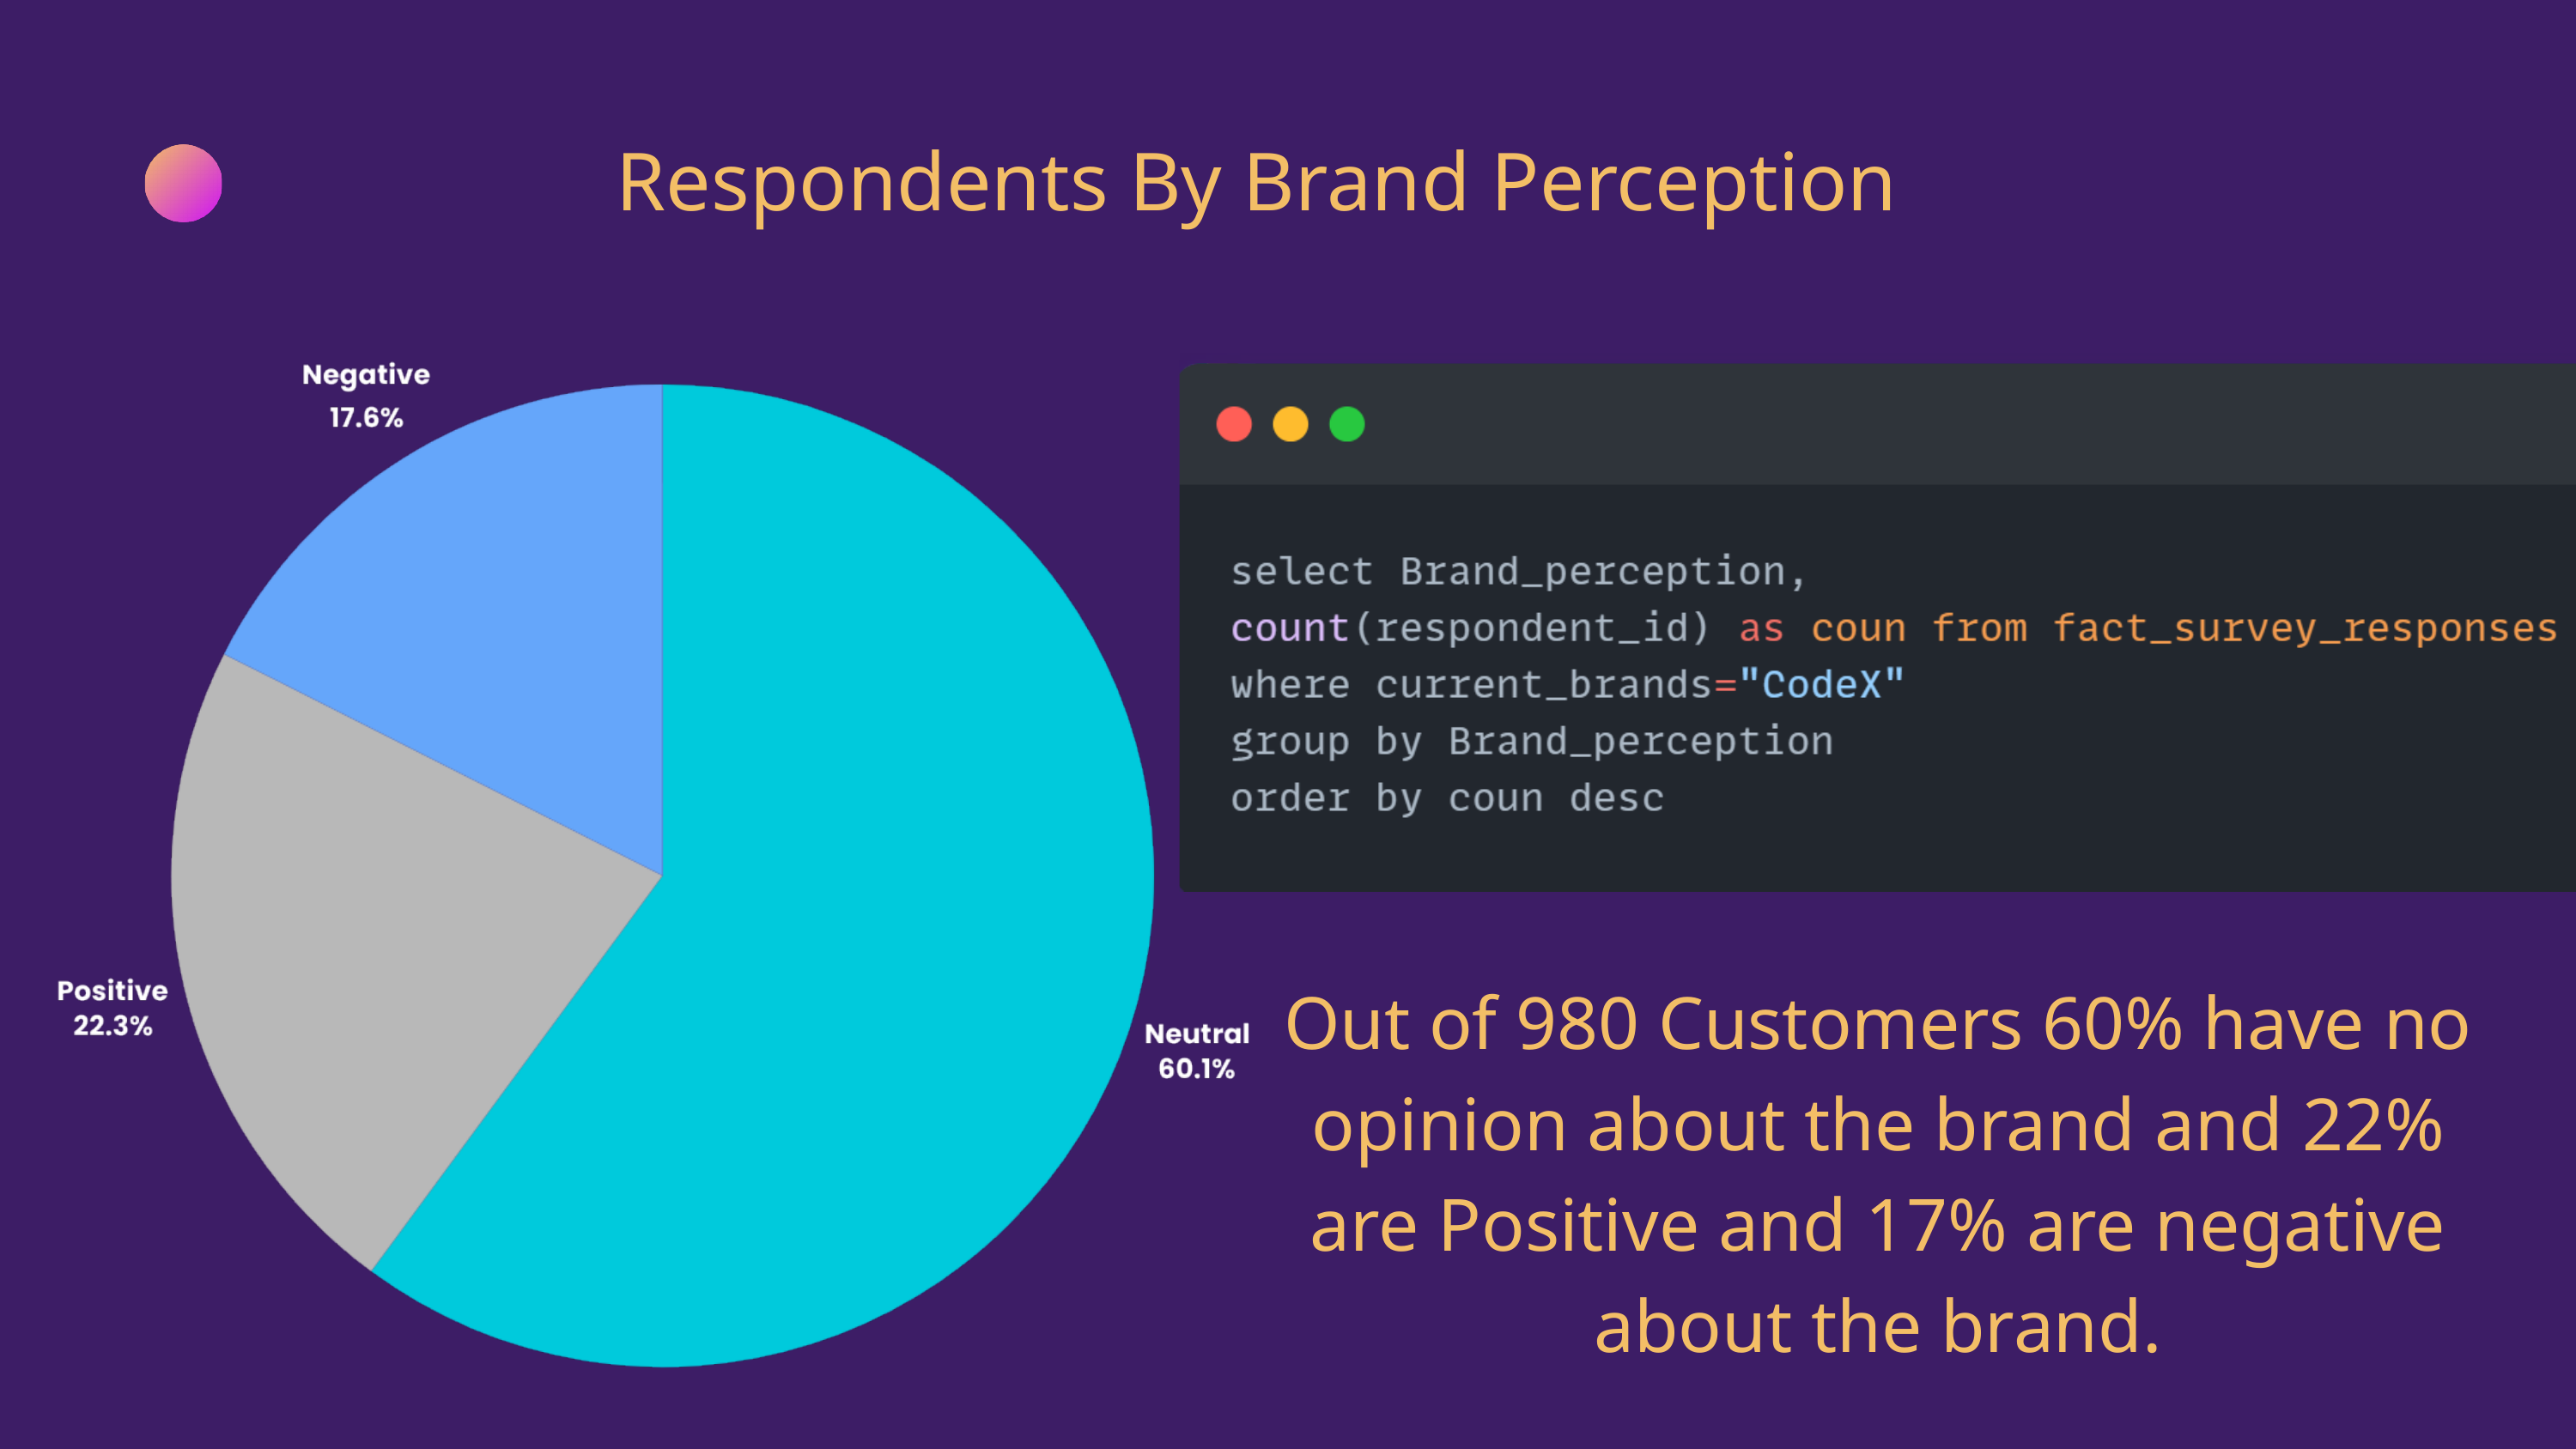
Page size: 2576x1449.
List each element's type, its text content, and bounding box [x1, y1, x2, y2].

text_box [144, 144, 222, 222]
text_box Respondents By Brand Perception [258, 46, 2257, 227]
picture [0, 242, 1370, 1449]
text_box Out of 980 Customers 60% have no opinion about the brand and 22% are Positive and 17% are negative about the brand. [1372, 962, 2499, 1367]
text_box [1372, 353, 2576, 893]
